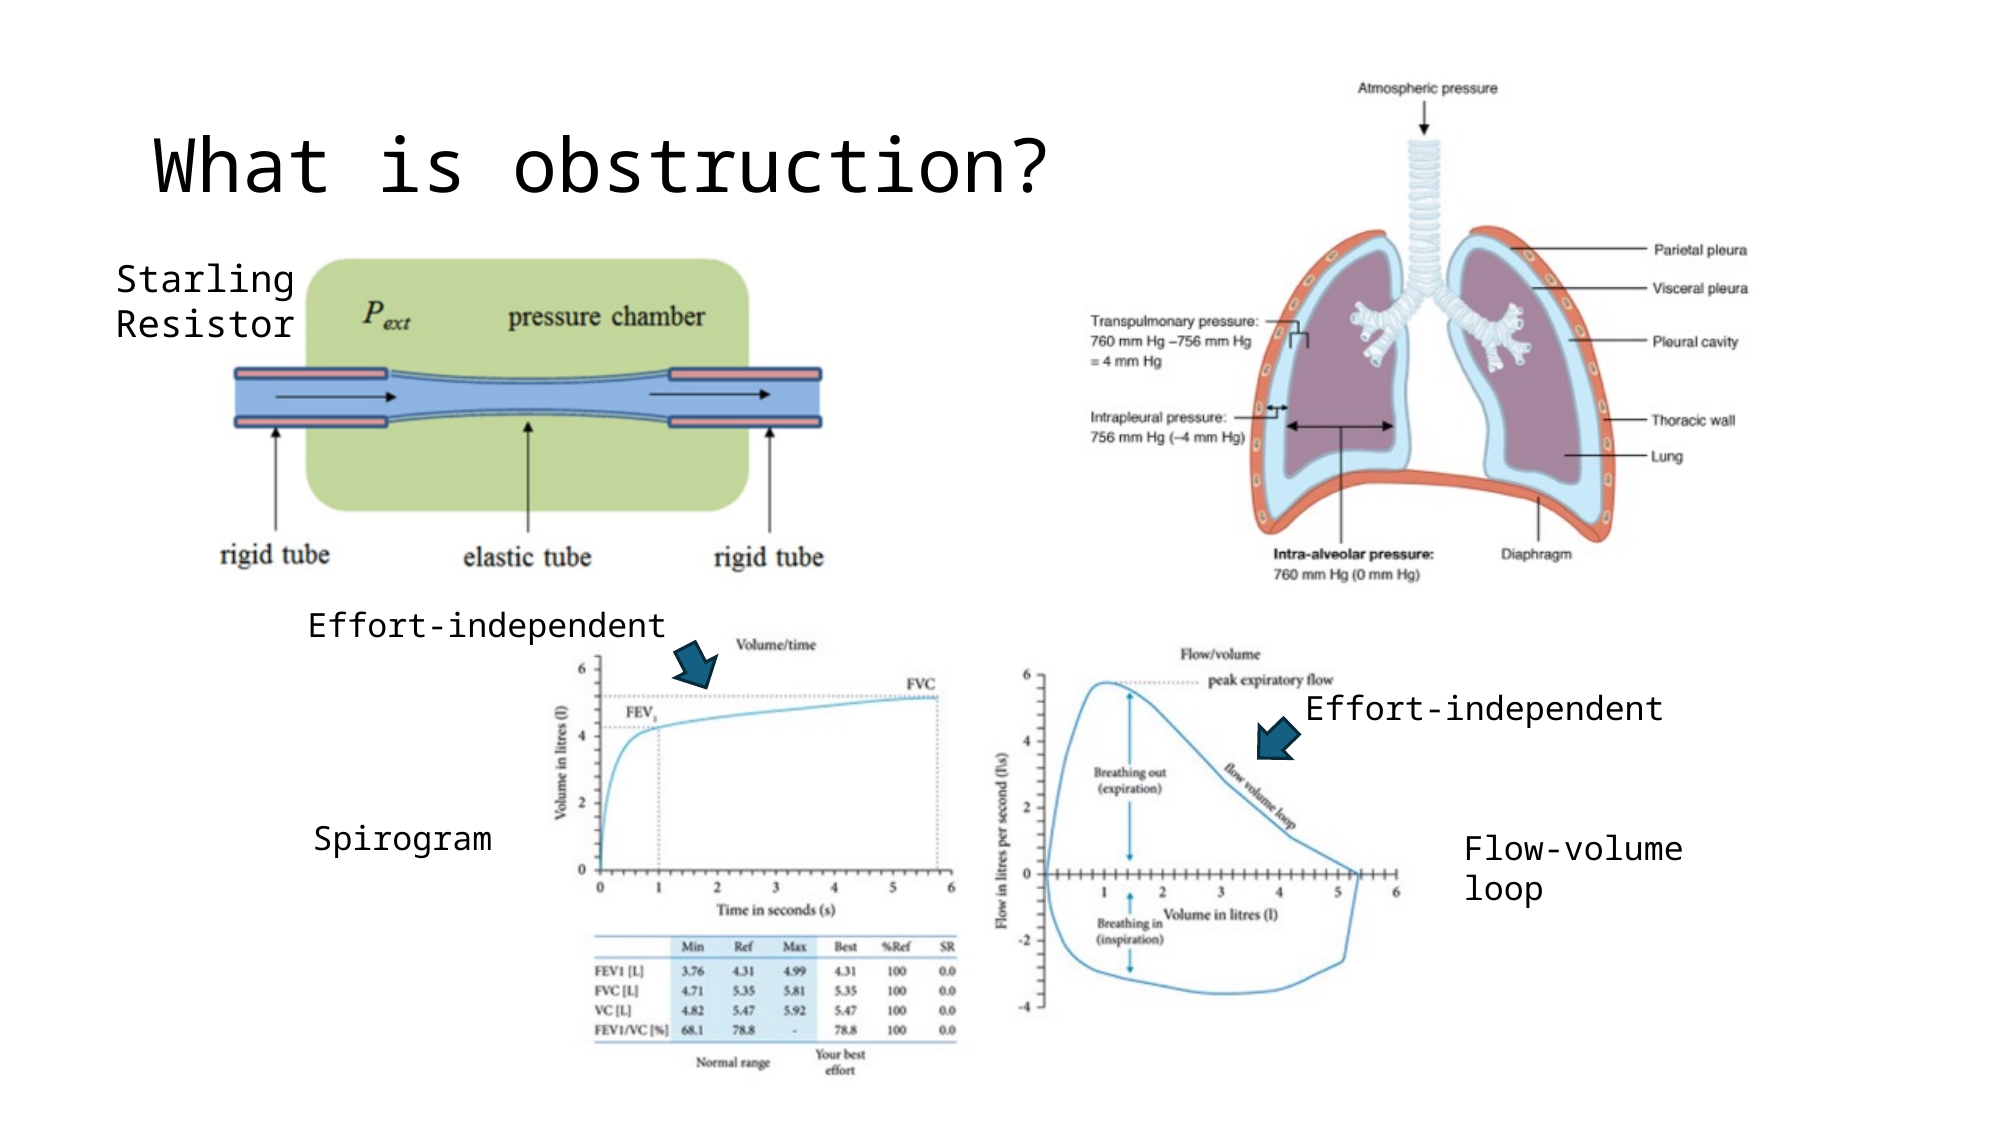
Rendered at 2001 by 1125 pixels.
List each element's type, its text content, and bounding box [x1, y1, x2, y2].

text_box Effort-independent [1433, 679, 1703, 735]
text_box Starling Resistor [100, 247, 219, 353]
picture [523, 605, 1433, 1108]
text_box Flow-volume loop [1449, 819, 1703, 915]
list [219, 247, 831, 588]
text_box Spirogram [297, 810, 523, 865]
title What is obstruction? [137, 59, 1863, 278]
text_box Effort-independent [292, 596, 705, 652]
picture [1084, 78, 1755, 588]
